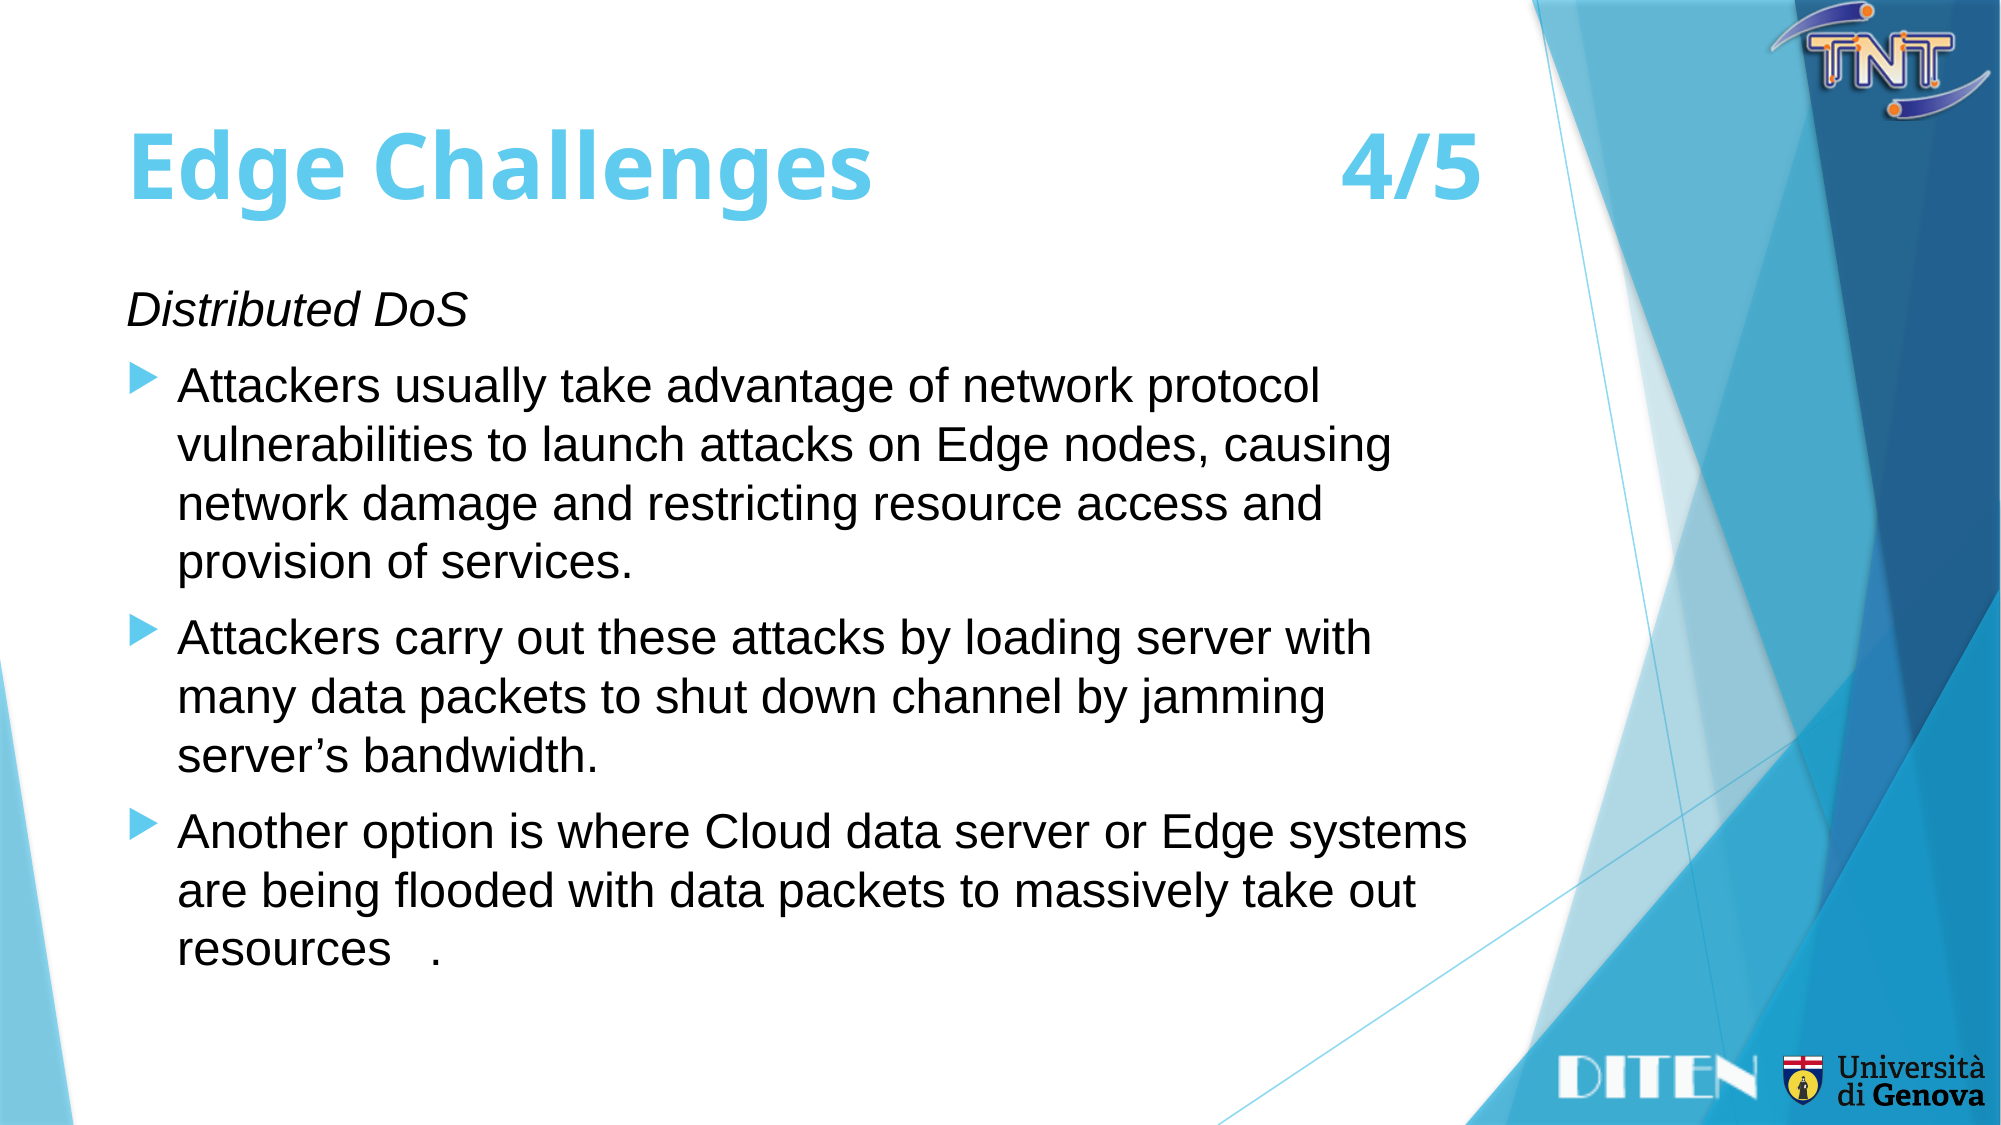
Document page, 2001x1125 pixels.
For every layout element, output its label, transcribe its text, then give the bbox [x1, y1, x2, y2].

picture [1759, 0, 1994, 121]
picture [1557, 1050, 1985, 1110]
list Distributed DoS Attackers usually take advantage of network protocol vulnerabilities to launch attacks on Edge nodes, causing network damage and restricting resource access and provision of services. Attackers carry out these attacks by loading server with many data packets to shut down channel by jamming server’s bandwidth. Another option is where Cloud data server or Edge systems are being flooded with data packets to massively take out resources . [111, 270, 1522, 992]
title Edge Challenges 4/5 [111, 99, 1522, 220]
